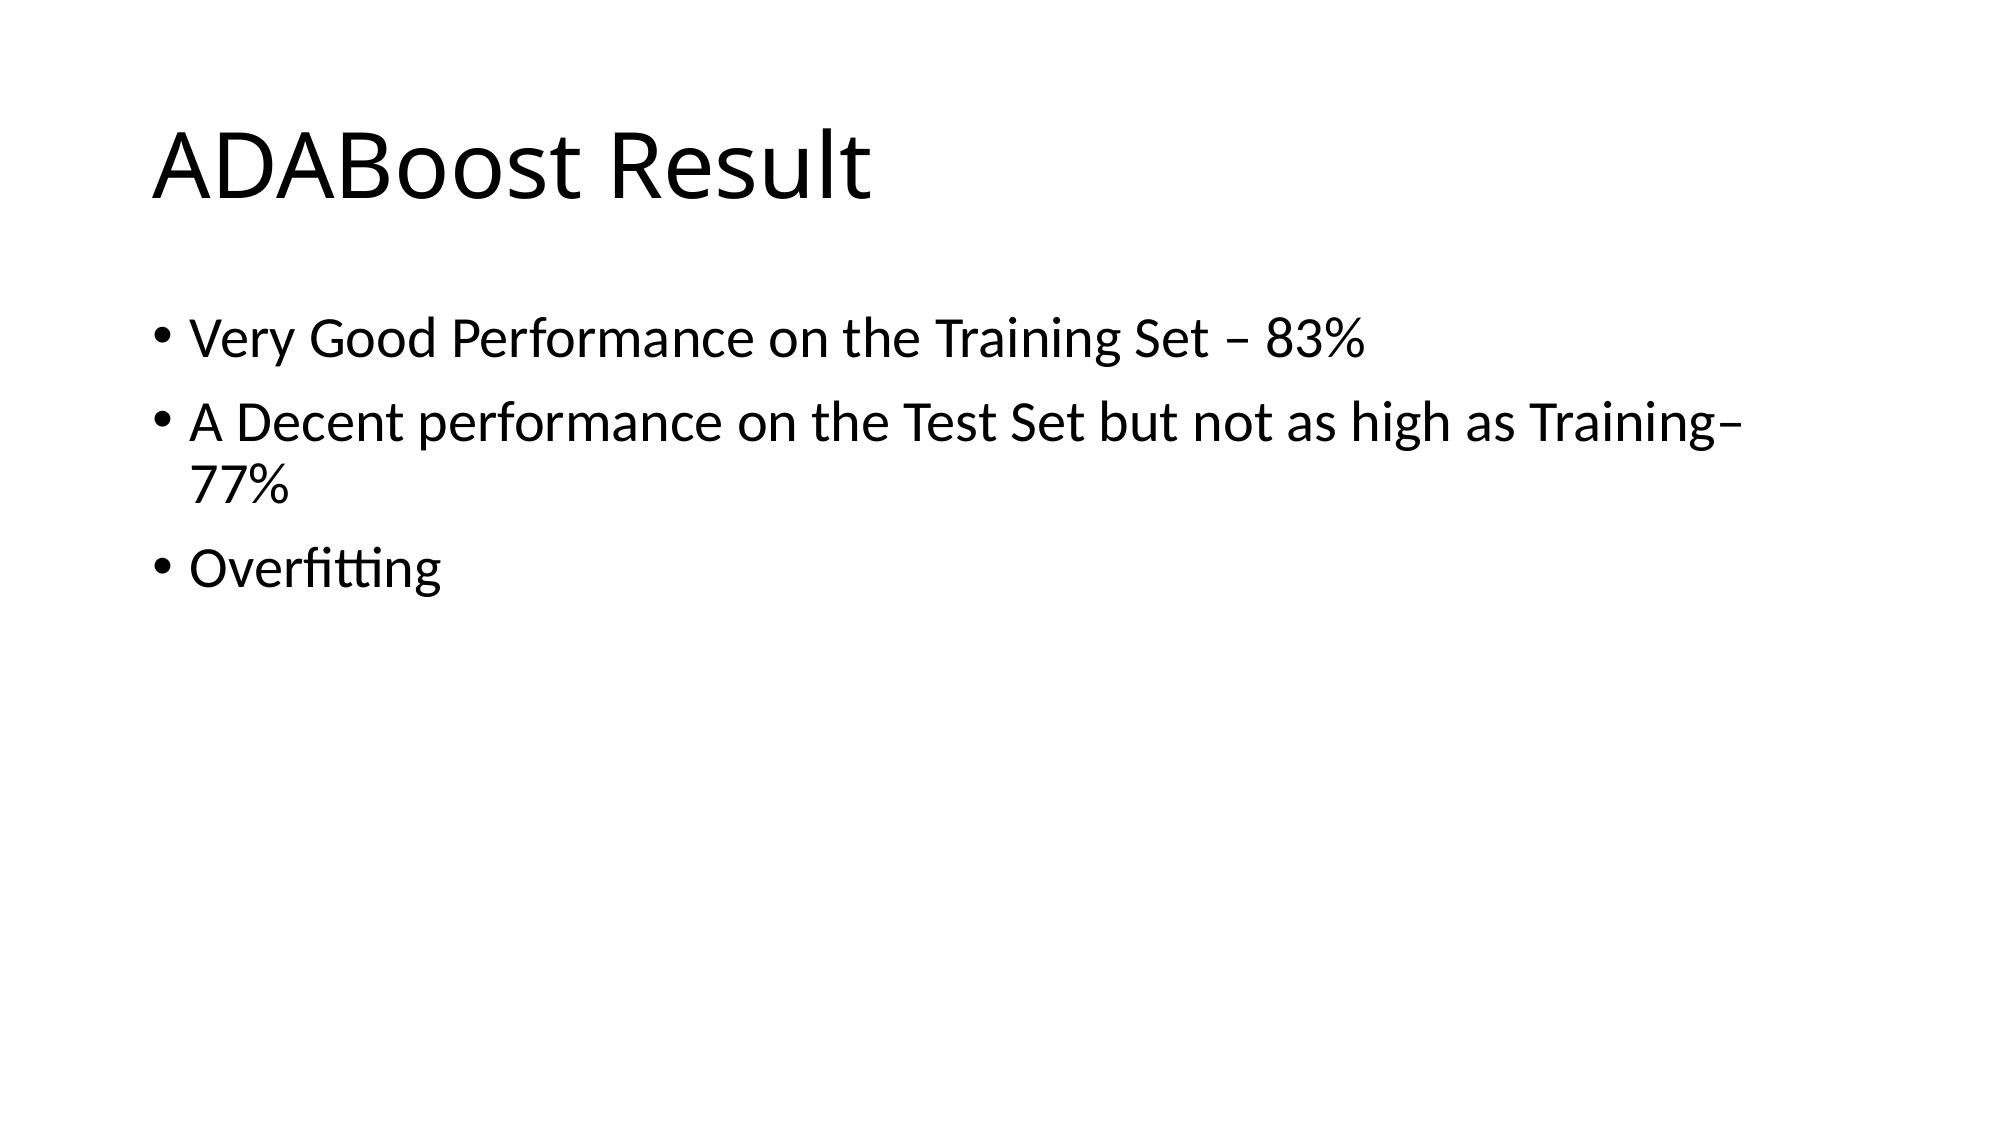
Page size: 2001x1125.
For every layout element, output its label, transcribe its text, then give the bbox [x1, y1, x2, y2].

title ADABoost Result [137, 59, 1863, 278]
list Very Good Performance on the Training Set – 83% A Decent performance on the Test Set but not as high as Training– 77% Overfitting [137, 299, 1863, 1014]
